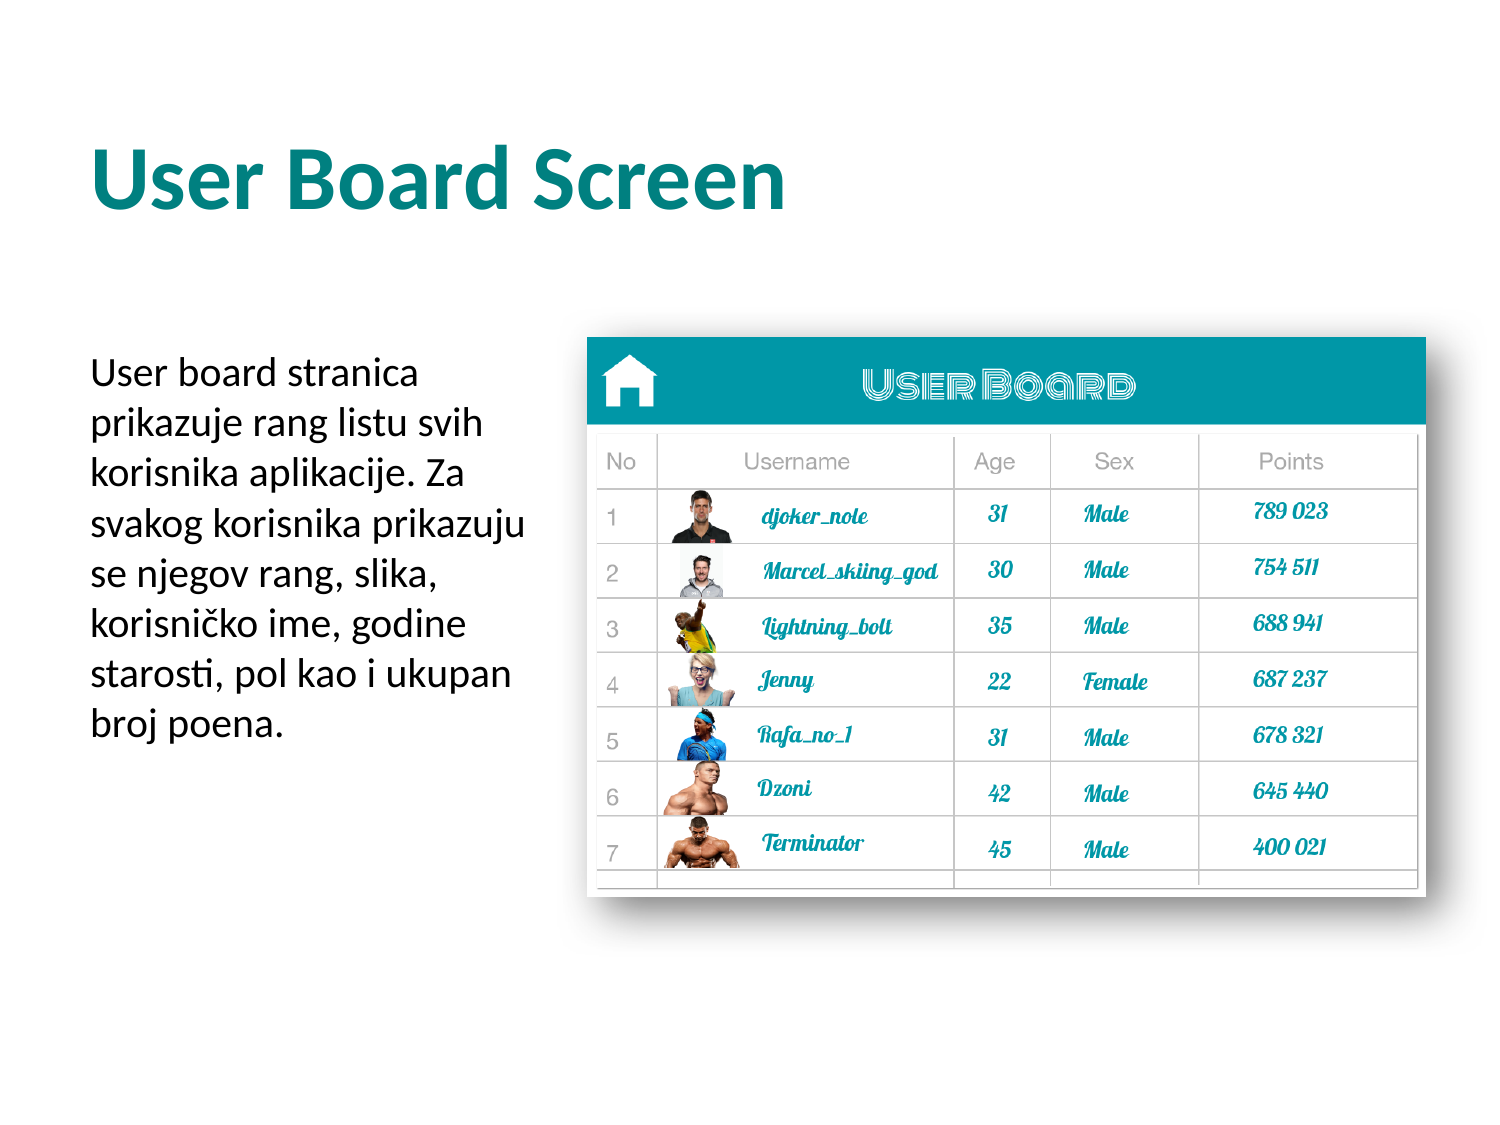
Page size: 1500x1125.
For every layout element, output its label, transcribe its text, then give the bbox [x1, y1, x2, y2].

title User Board Screen [75, 44, 913, 236]
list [587, 337, 1427, 897]
list User board stranica prikazuje rang listu svih korisnika aplikacije. Za svakog korisnika prikazuju se njegov rang, slika, korisničko ime, godine starosti, pol kao i ukupan broj poena. [75, 337, 569, 1005]
